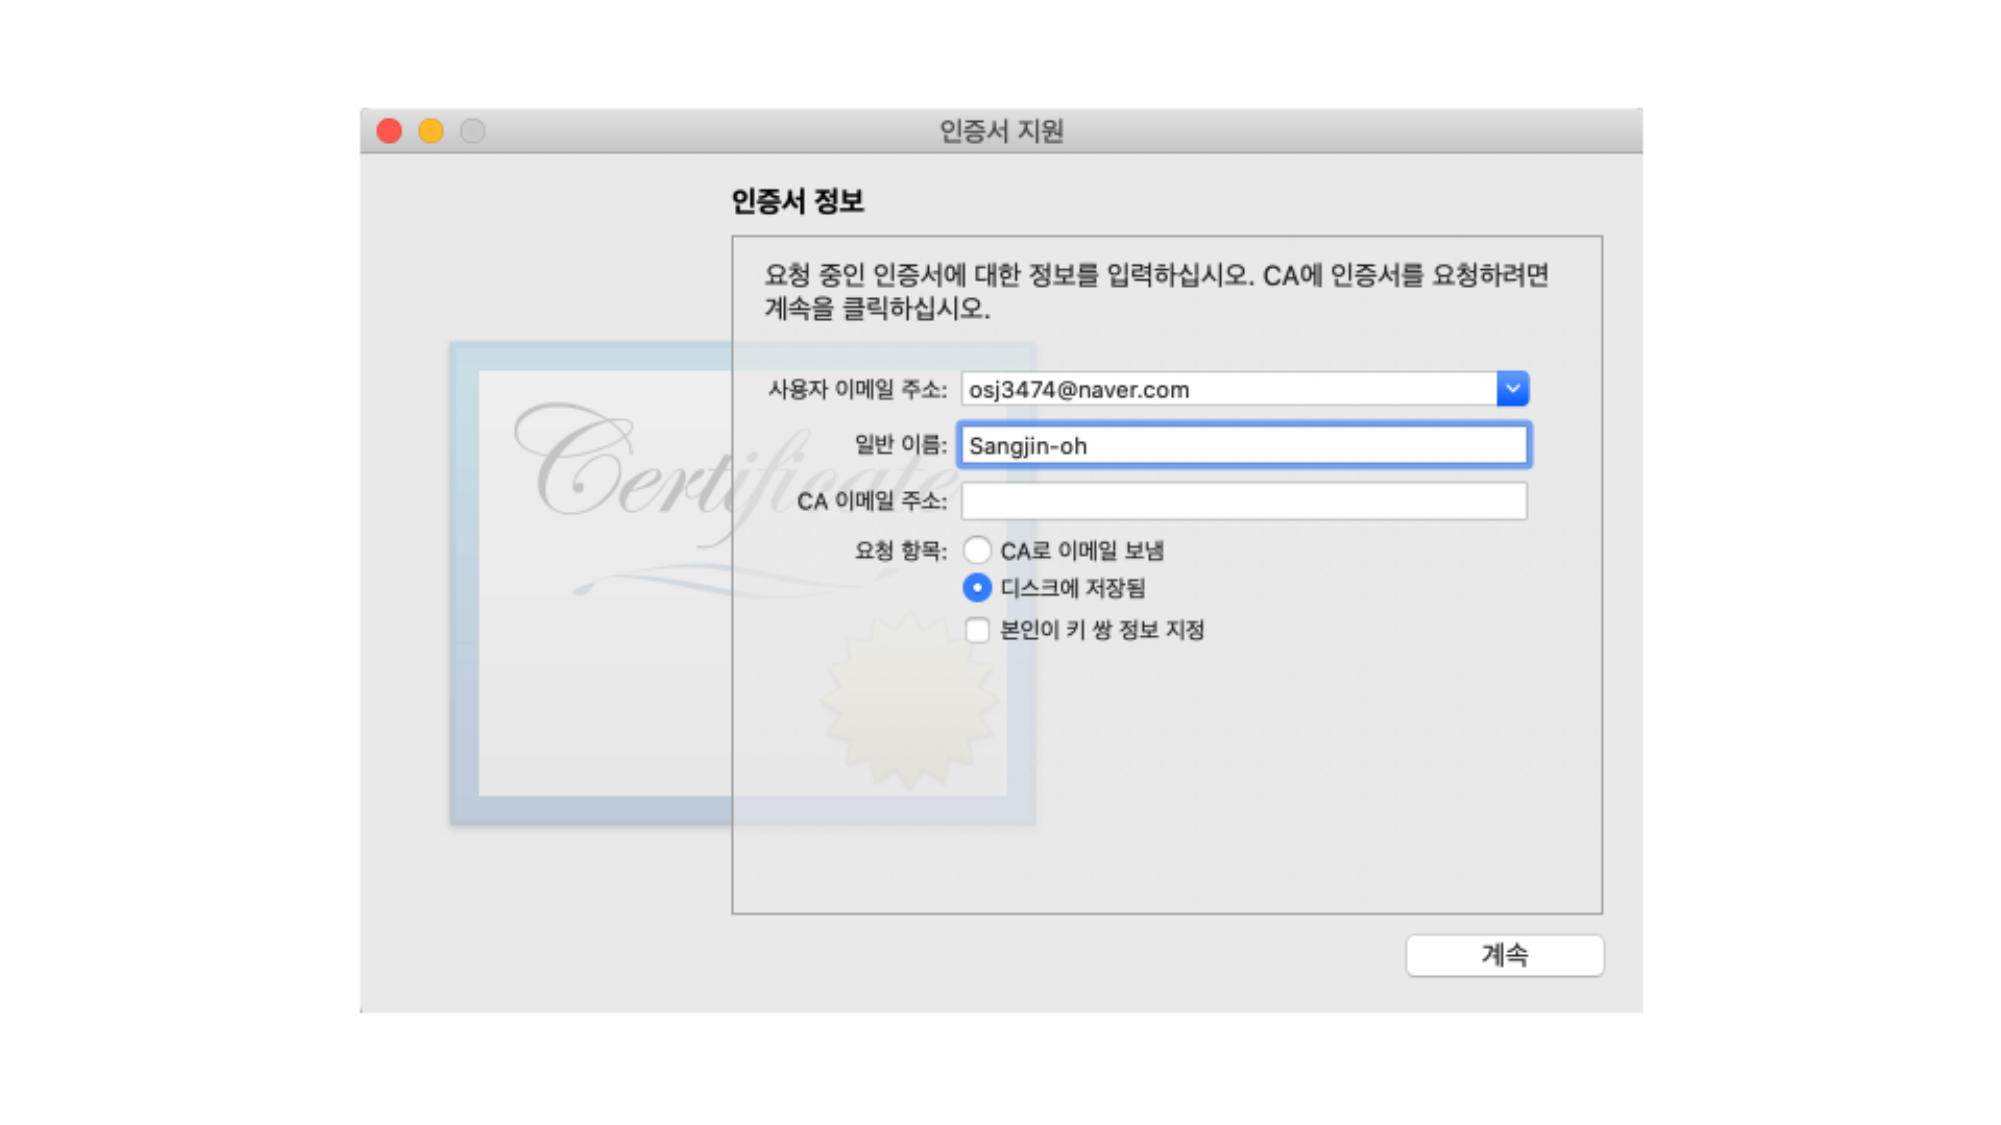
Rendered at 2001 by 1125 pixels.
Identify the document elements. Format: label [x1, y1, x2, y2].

picture [346, 98, 1654, 1027]
